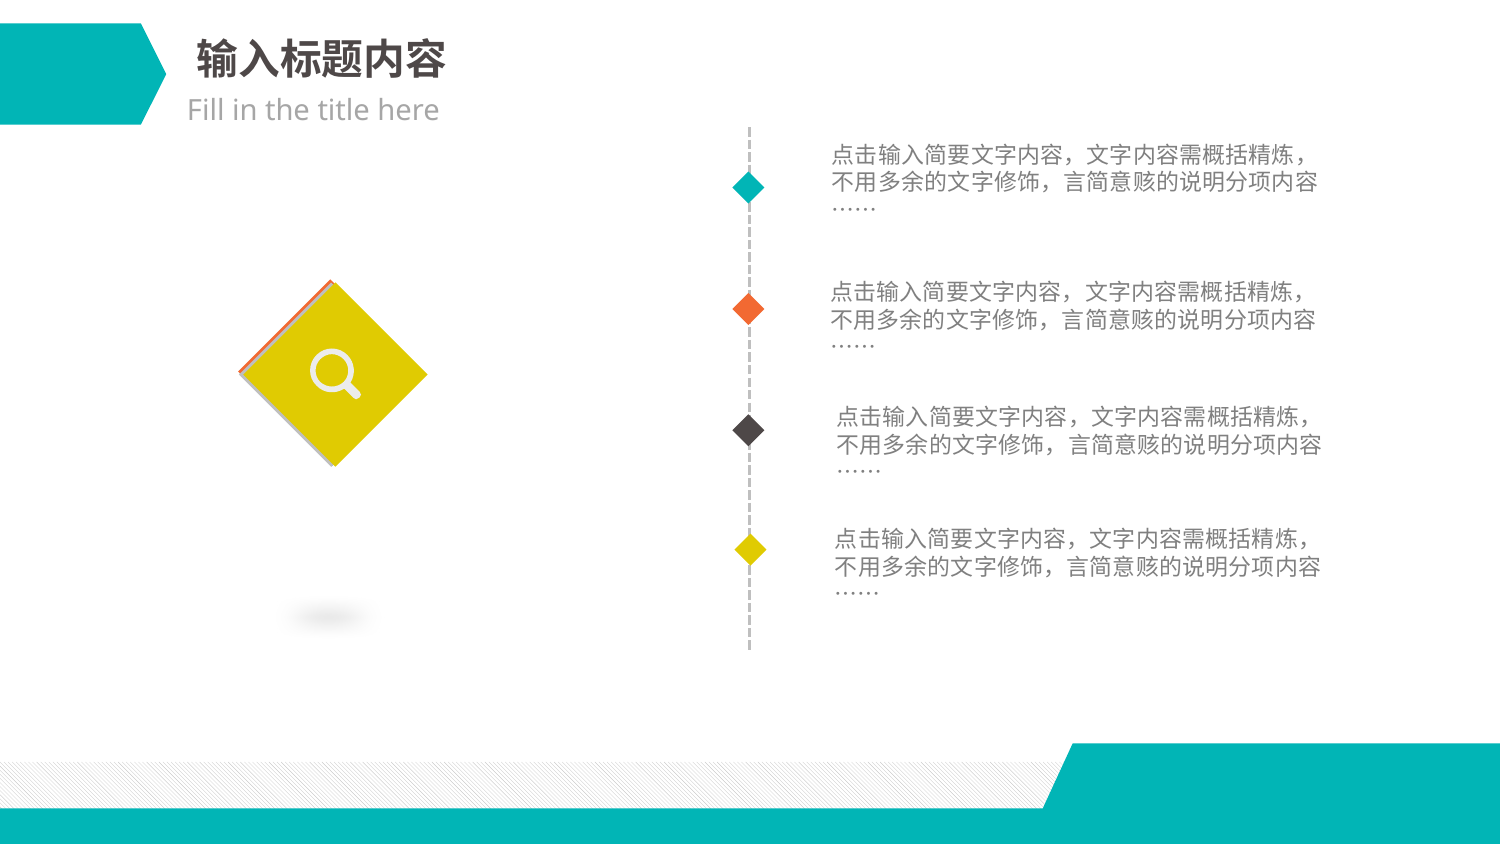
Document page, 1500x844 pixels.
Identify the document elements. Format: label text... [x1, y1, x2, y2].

text_box [730, 293, 745, 325]
text_box [755, 417, 767, 443]
text_box 点击输入简要文字内容，文字内容需概括精炼，不用多余的文字修饰，言简意赅的说明分项内容…… [815, 270, 1332, 368]
text_box [755, 175, 767, 200]
text_box [0, 21, 169, 127]
text_box 点击输入简要文字内容，文字内容需概括精炼，不用多余的文字修饰，言简意赅的说明分项内容…… [820, 517, 1337, 615]
text_box 输入标题内容 [181, 25, 473, 91]
text_box [755, 296, 767, 322]
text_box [242, 282, 428, 467]
text_box 点击输入简要文字内容，文字内容需概括精炼，不用多余的文字修饰，言简意赅的说明分项内容…… [817, 132, 1334, 231]
text_box [755, 535, 769, 565]
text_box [0, 743, 1500, 844]
text_box Fill in the title here [172, 84, 456, 134]
text_box [732, 536, 745, 564]
text_box [730, 414, 745, 446]
text_box [730, 171, 745, 204]
text_box 点击输入简要文字内容，文字内容需概括精炼，不用多余的文字修饰，言简意赅的说明分项内容…… [821, 395, 1339, 493]
